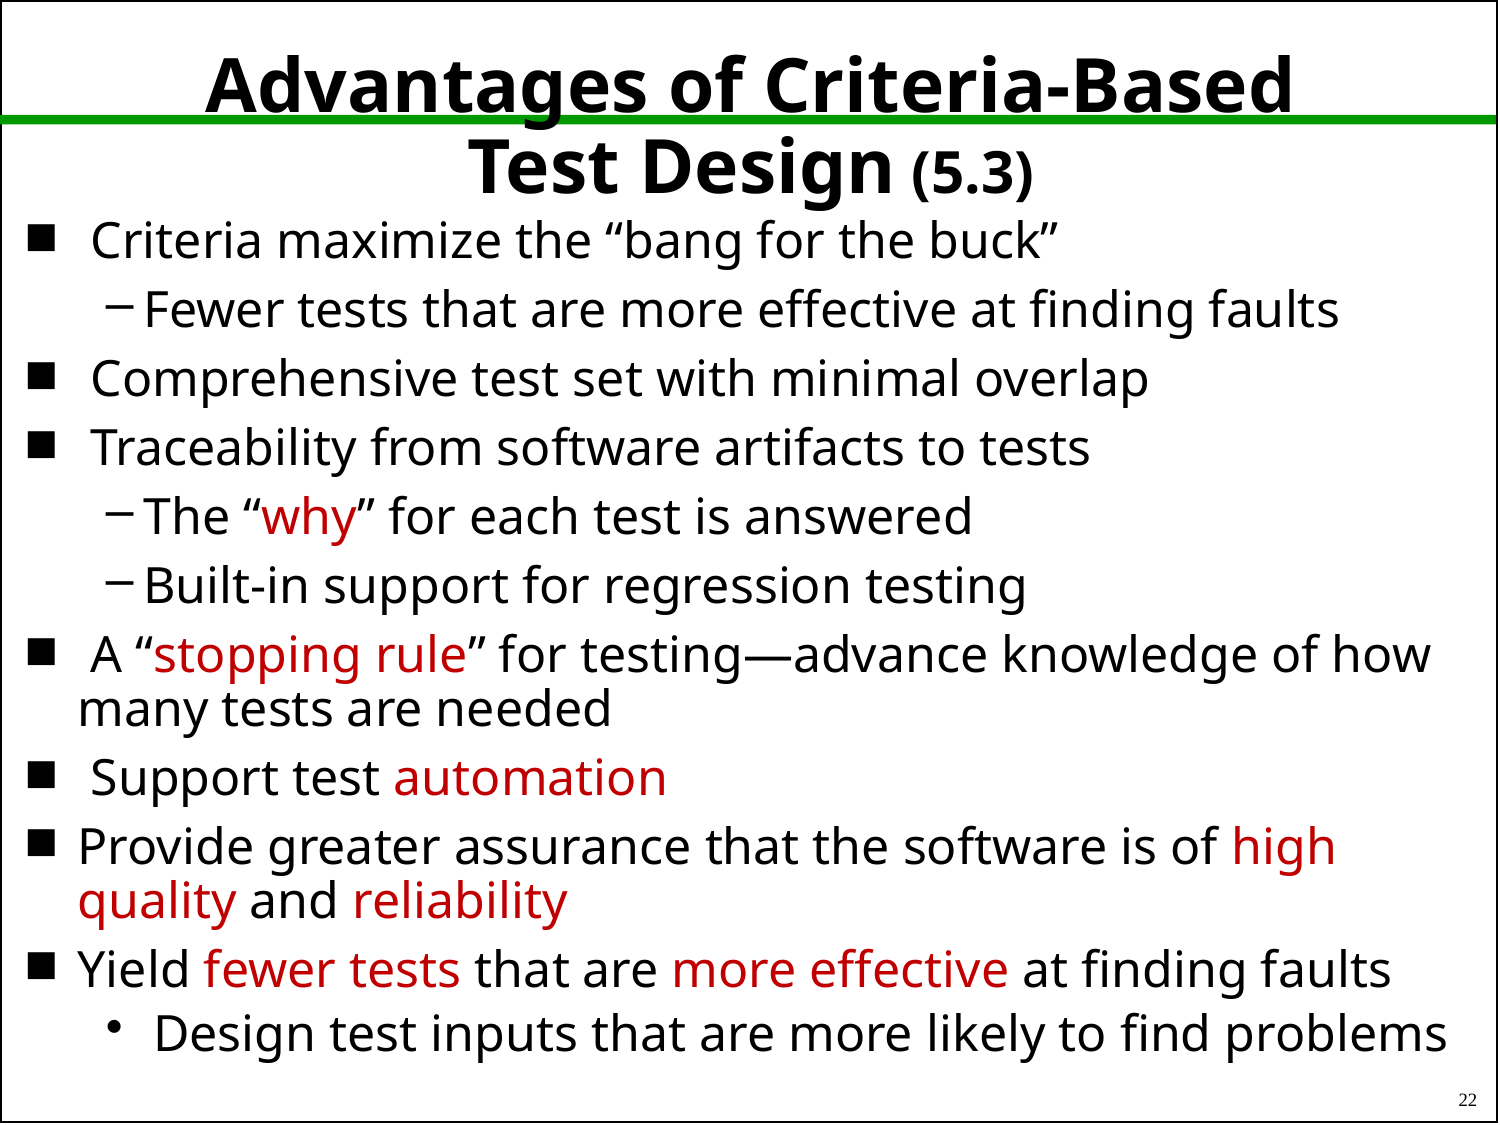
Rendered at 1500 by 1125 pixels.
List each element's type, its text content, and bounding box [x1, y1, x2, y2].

slide_number 22 [1179, 1074, 1493, 1119]
title Advantages of Criteria-Based Test Design (5.3) [189, 15, 1313, 207]
list Criteria maximize the “bang for the buck” Fewer tests that are more effective at finding faults Comprehensive test set with minimal overlap Traceability from software artifacts to tests The “why” for each test is answered Built-in support for regression testing A “stopping rule” for testing—advance knowledge of how many tests are needed Support test automation Provide greater assurance that the software is of high quality and reliability Yield fewer tests that are more effective at finding faults Design test inputs that are more likely to find problems [15, 207, 1487, 1033]
